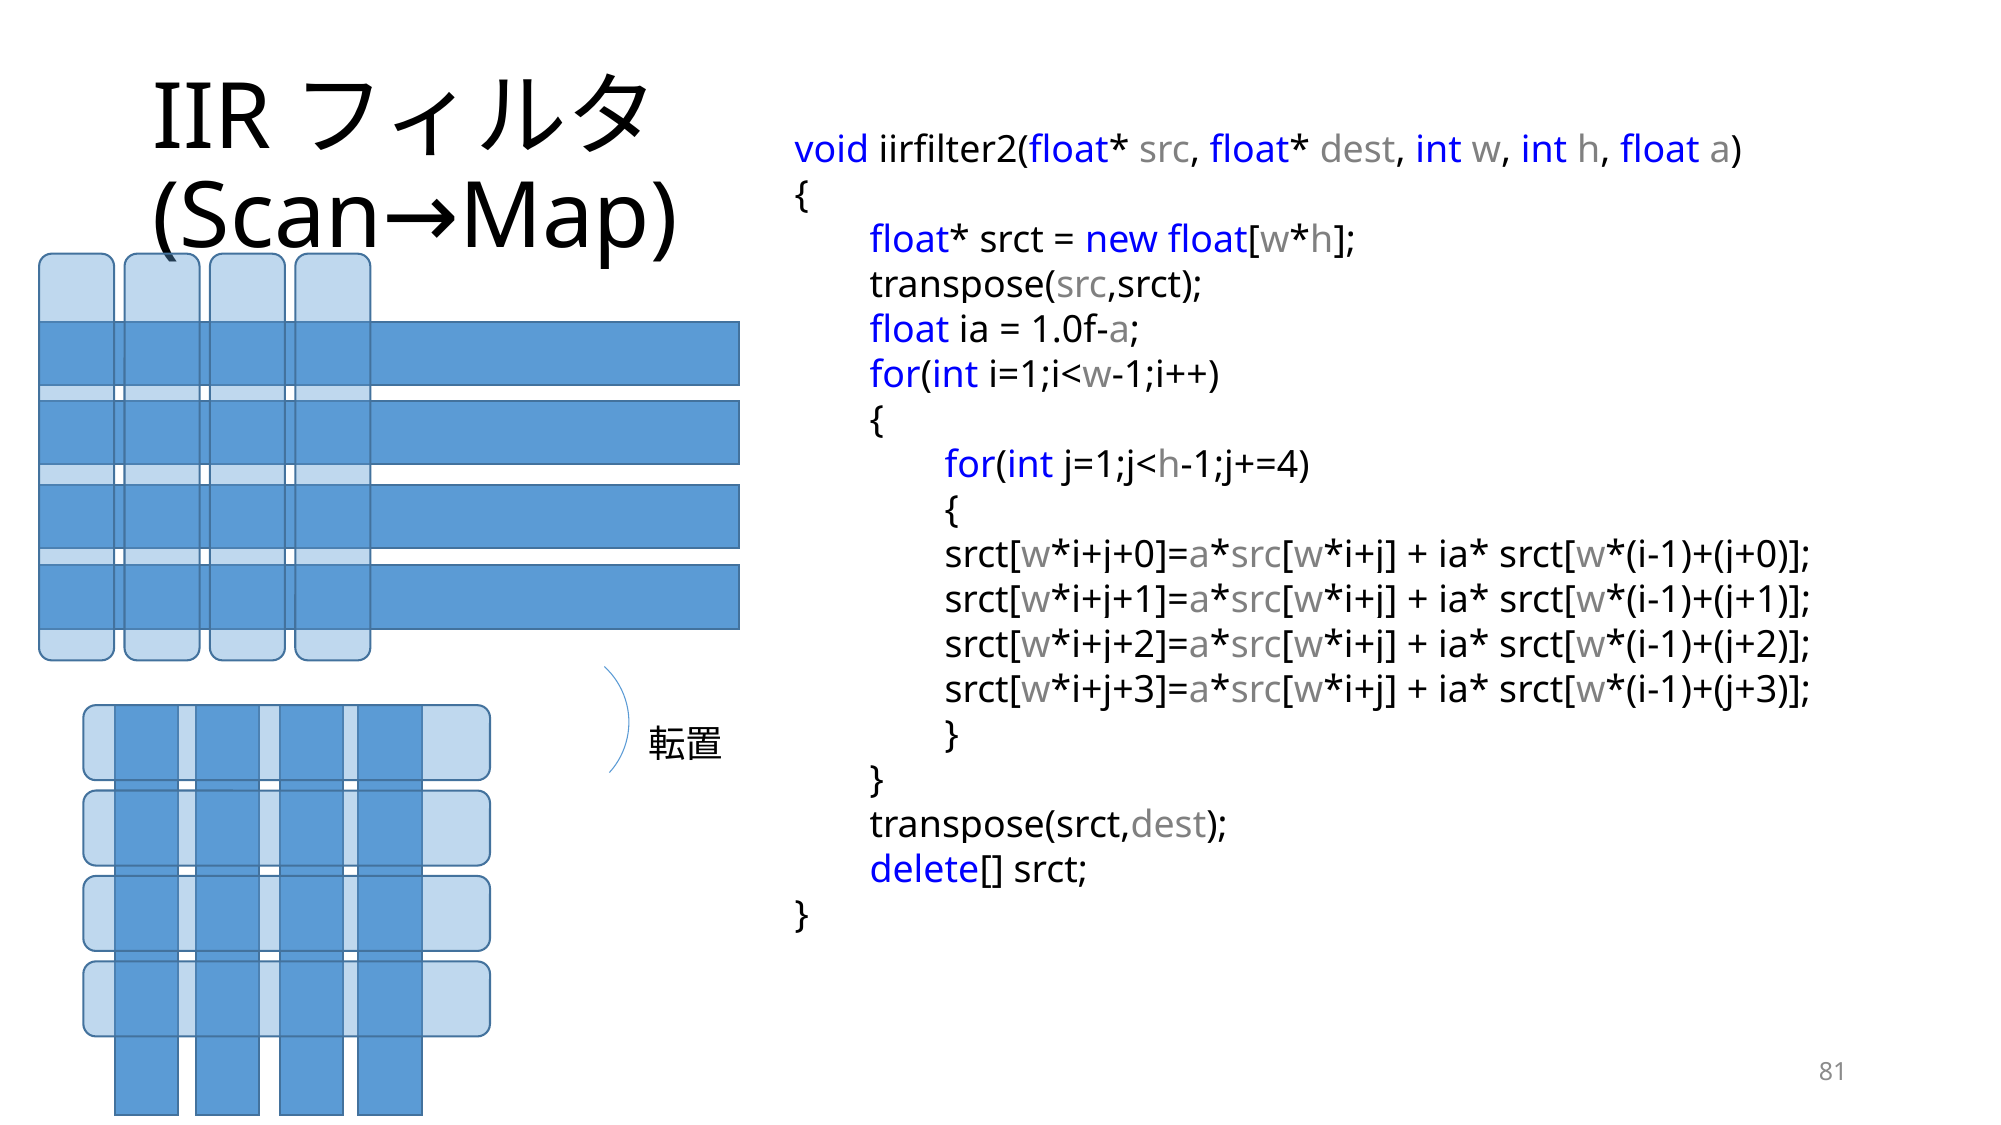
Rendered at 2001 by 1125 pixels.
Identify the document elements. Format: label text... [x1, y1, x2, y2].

text_box [553, 666, 630, 773]
text_box [82, 960, 492, 1038]
text_box void iirfilter2(float* src, float* dest, int w, int h, float a) { float* srct = new float[w*h]; transpose(src,srct); float ia = 1.0f-a; for(int i=1;i<w-1;i++) { for(int j=1;j<h-1;j+=4) { srct[w*i+j+0]=a*src[w*i+j] + ia* srct[w*(i-1)+(j+0)]; srct[w*i+j+1]=a*src[w*i+j] + ia* srct[w*(i-1)+(j+1)]; srct[w*i+j+2]=a*src[w*i+j] + ia* srct[w*(i-1)+(j+2)]; srct[w*i+j+3]=a*src[w*i+j] + ia* srct[w*(i-1)+(j+3)]; } } transpose(srct,dest); delete[] srct; } [779, 117, 2000, 943]
text_box [114, 867, 179, 874]
text_box [279, 867, 344, 874]
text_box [39, 253, 740, 661]
title IIRフィルタ (Scan→Map) [137, 59, 1863, 278]
text_box [279, 782, 344, 789]
text_box [357, 952, 423, 960]
text_box [195, 1038, 260, 1116]
text_box [279, 952, 344, 960]
text_box [114, 1038, 179, 1116]
text_box [82, 874, 492, 952]
text_box [82, 789, 492, 867]
text_box [195, 952, 260, 960]
text_box [357, 782, 423, 789]
slide_number 81 [1412, 1042, 1863, 1103]
text_box [357, 1038, 423, 1116]
text_box 転置 [633, 712, 739, 773]
text_box [195, 782, 260, 789]
text_box [114, 952, 179, 960]
text_box [114, 782, 179, 789]
text_box [82, 704, 492, 782]
text_box [357, 867, 423, 874]
text_box [279, 1038, 344, 1116]
text_box [195, 867, 260, 874]
